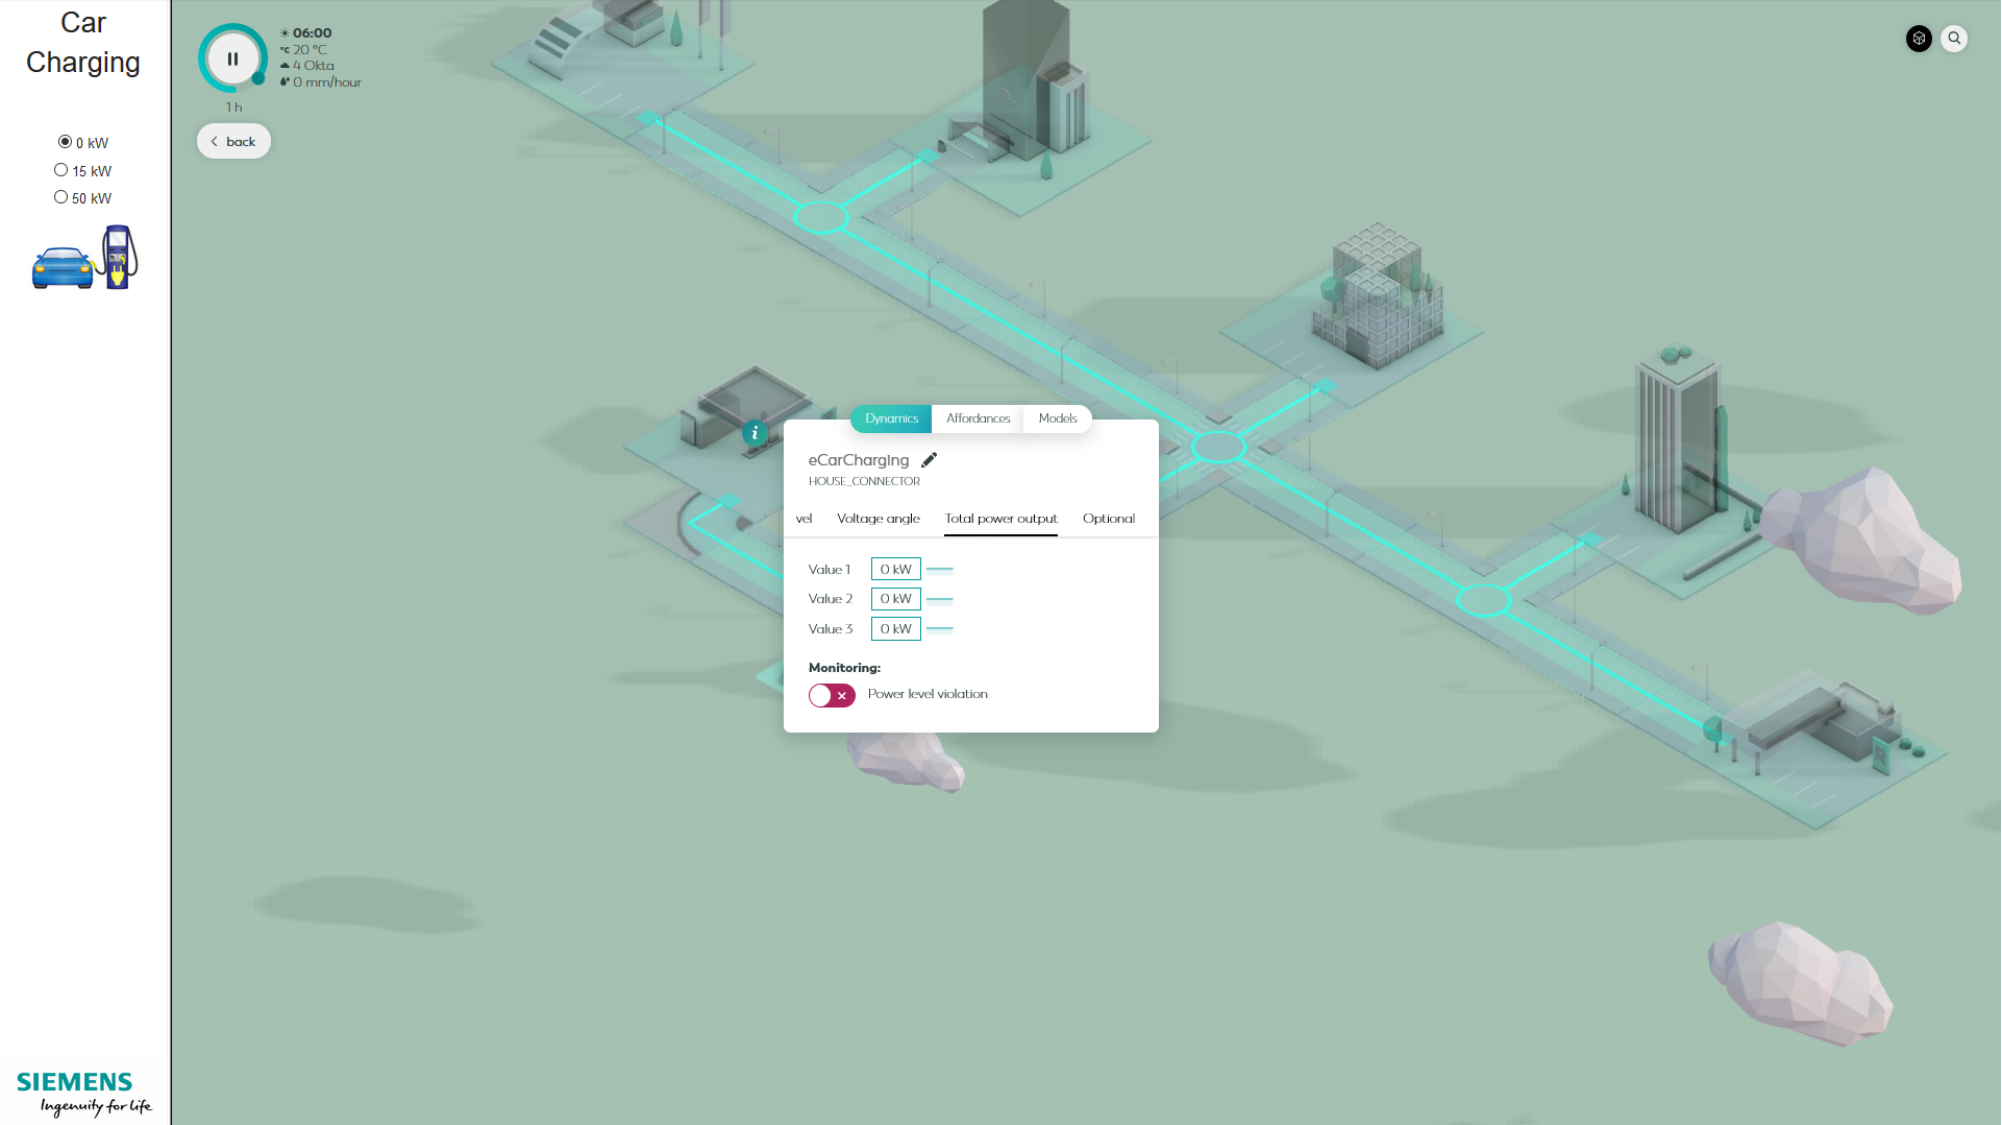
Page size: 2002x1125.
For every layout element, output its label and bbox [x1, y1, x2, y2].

list [0, 0, 2001, 1125]
